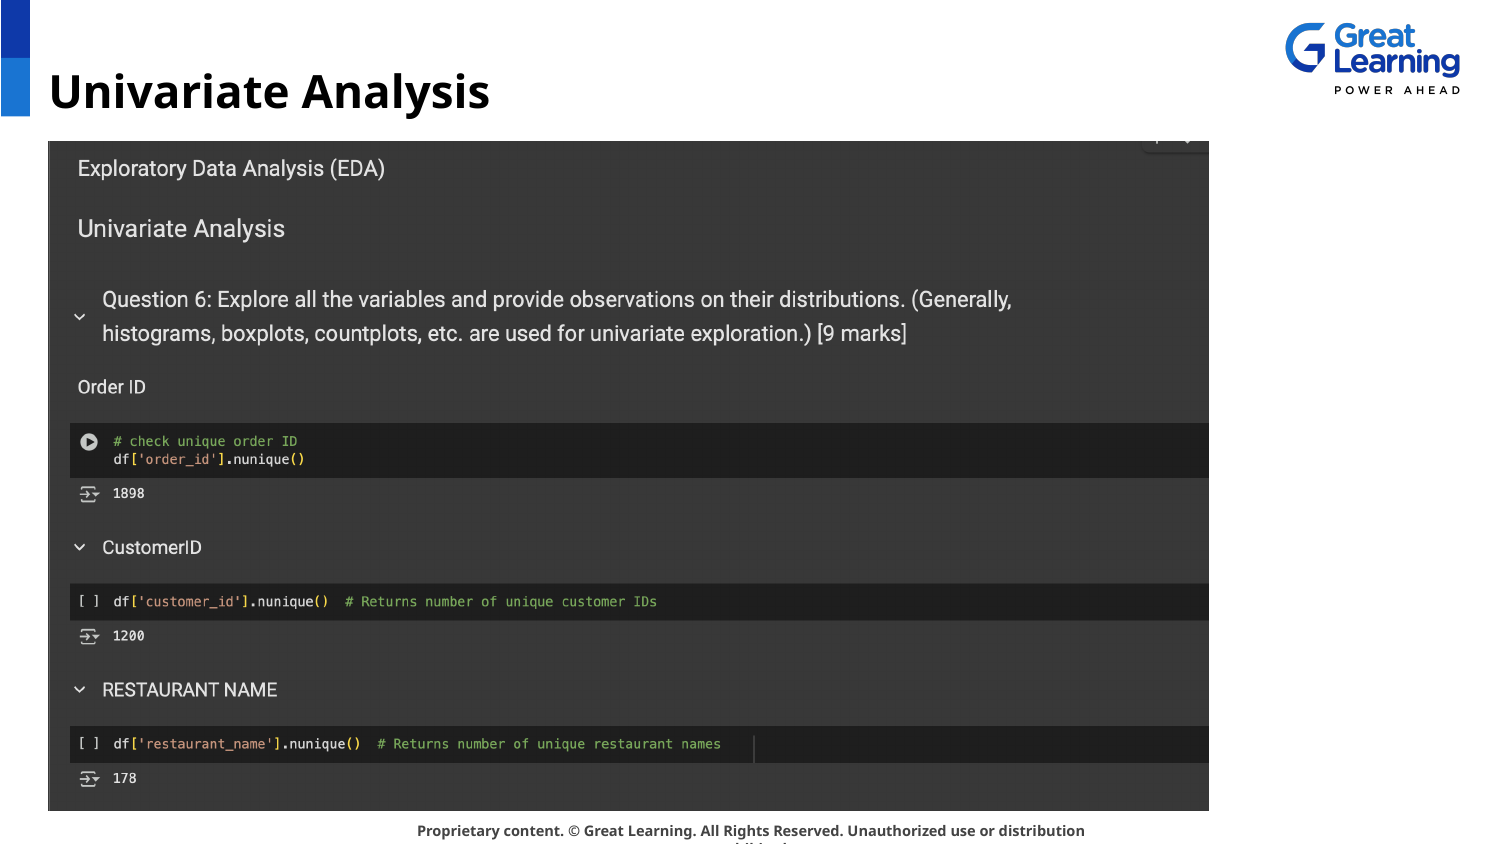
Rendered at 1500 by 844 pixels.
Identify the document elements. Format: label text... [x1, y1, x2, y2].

picture [48, 141, 1209, 811]
picture [1258, 11, 1487, 106]
title Univariate Analysis [33, 47, 1431, 142]
